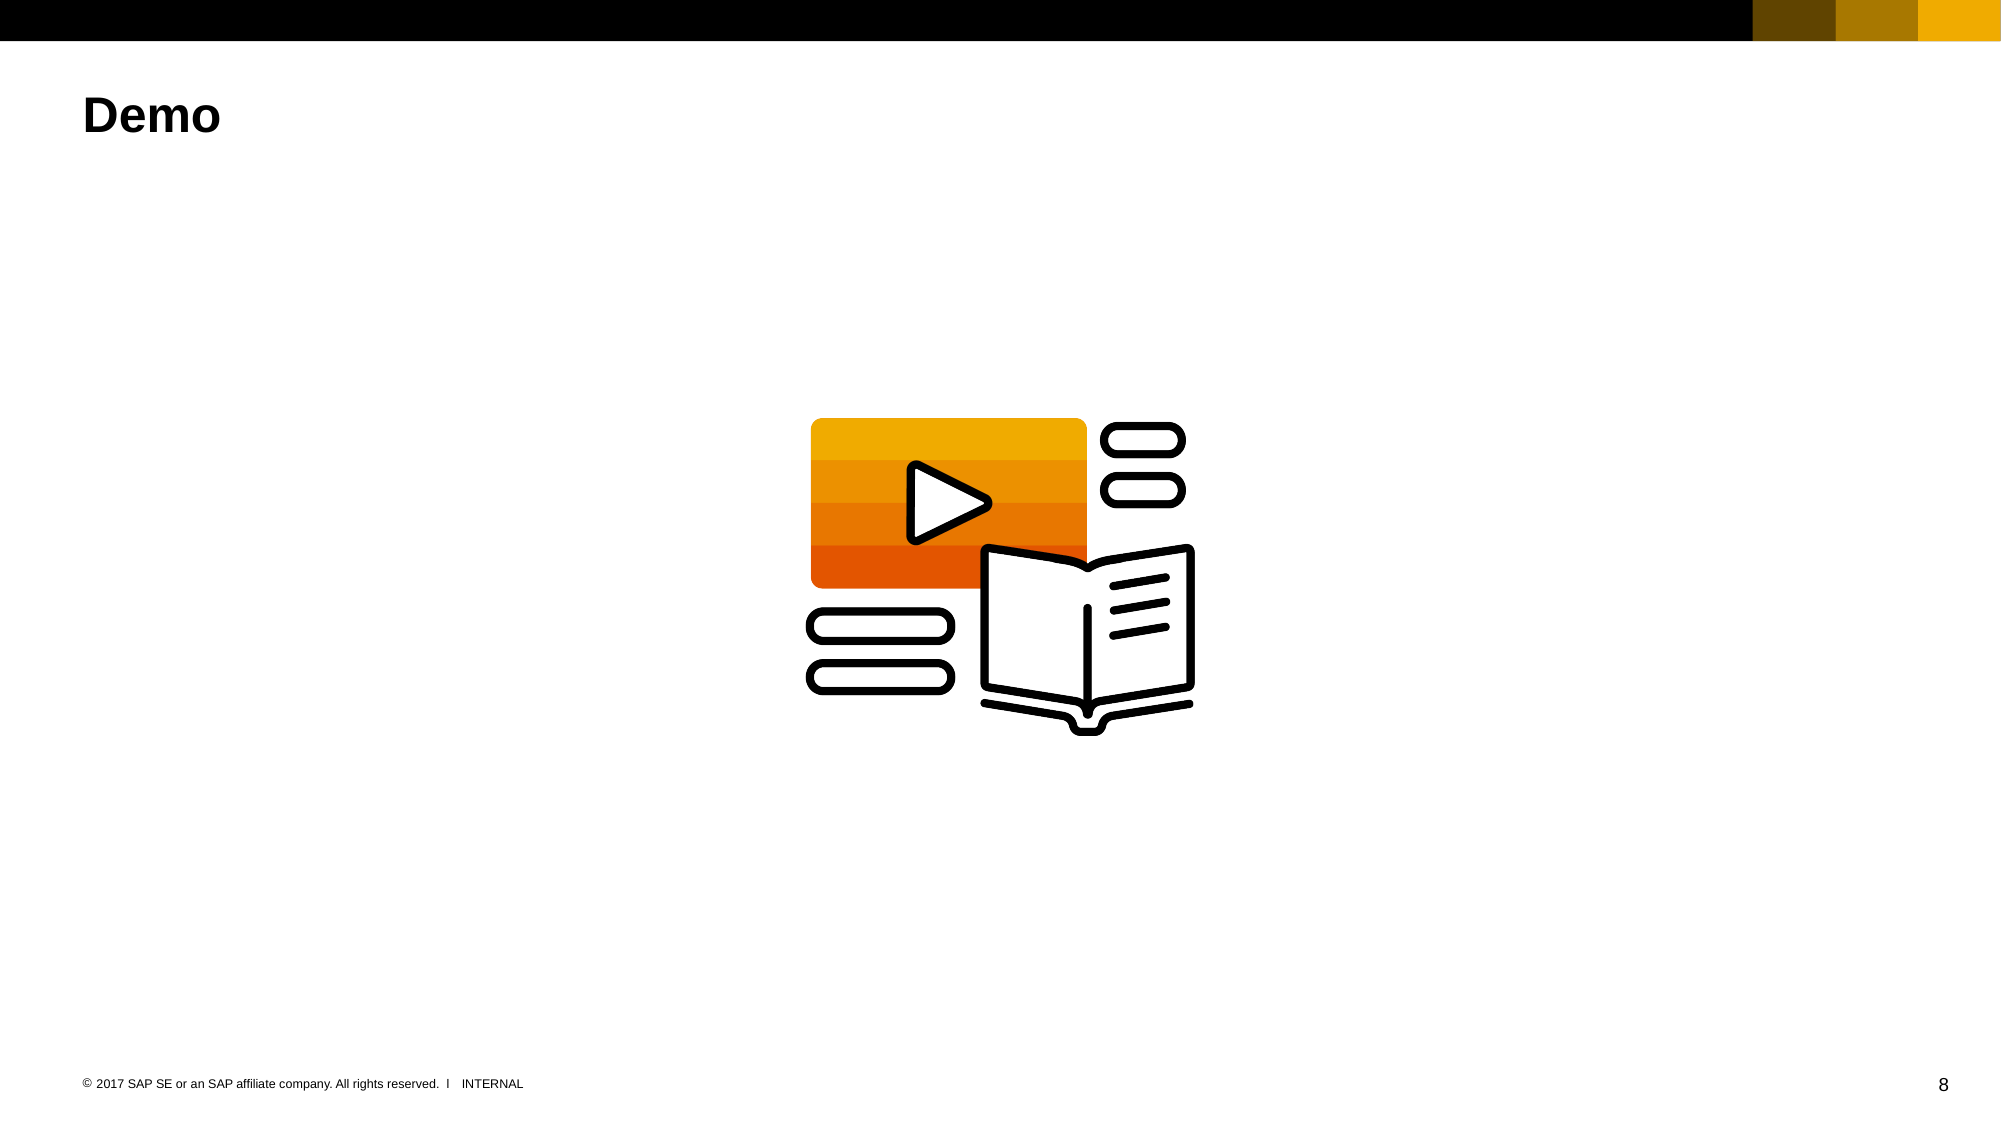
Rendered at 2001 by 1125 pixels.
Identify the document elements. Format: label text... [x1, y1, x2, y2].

picture [741, 303, 1260, 822]
title Demo [82, 82, 1918, 144]
